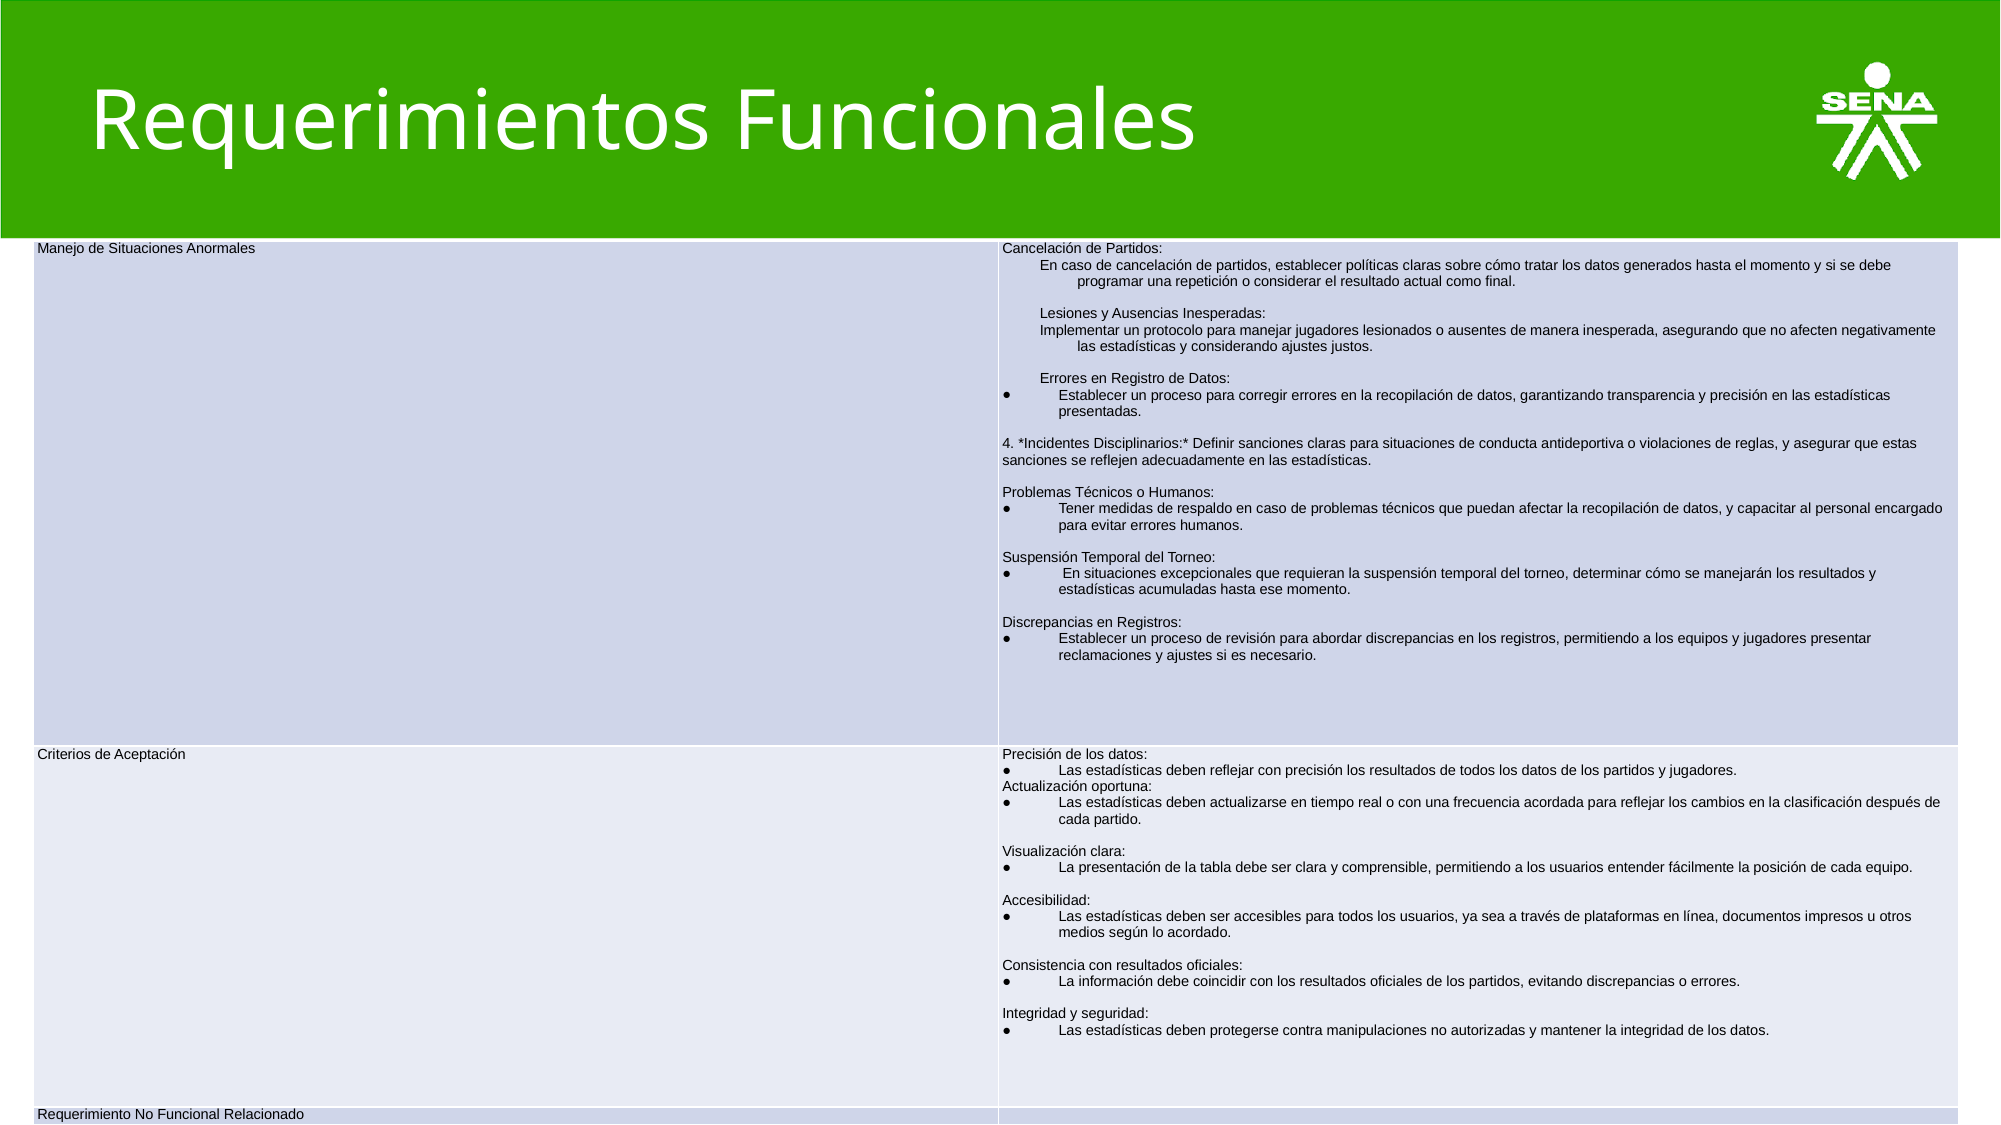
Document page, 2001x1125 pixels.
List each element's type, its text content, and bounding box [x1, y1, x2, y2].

table_cell Criterios de Aceptación [34, 747, 998, 1106]
title Requerimientos Funcionales [74, 54, 1758, 192]
table_cell Precisión de los datos: Las estadísticas deben reflejar con precisión los resultados de todos los datos de los partidos y jugadores. Actualización oportuna: Las estadísticas deben actualizarse en tiempo real o con una frecuencia acordada para reflejar los cambios en la clasificación después de cada partido. Visualización clara: La presentación de la tabla debe ser clara y comprensible, permitiendo a los usuarios entender fácilmente la posición de cada equipo. Accesibilidad: Las estadísticas deben ser accesibles para todos los usuarios, ya sea a través de plataformas en línea, documentos impresos u otros medios según lo acordado. Consistencia con resultados oficiales: La información debe coincidir con los resultados oficiales de los partidos, evitando discrepancias o errores. Integridad y seguridad: Las estadísticas deben protegerse contra manipulaciones no autorizadas y mantener la integridad de los datos. [999, 747, 1958, 1106]
table_cell [999, 1108, 1958, 1124]
picture [0, 0, 2001, 1125]
table_header Manejo de Situaciones Anormales [34, 242, 998, 745]
table_header Cancelación de Partidos: En caso de cancelación de partidos, establecer políticas claras sobre cómo tratar los datos generados hasta el momento y si se debe programar una repetición o considerar el resultado actual como final. Lesiones y Ausencias Inesperadas: Implementar un protocolo para manejar jugadores lesionados o ausentes de manera inesperada, asegurando que no afecten negativamente las estadísticas y considerando ajustes justos. Errores en Registro de Datos: Establecer un proceso para corregir errores en la recopilación de datos, garantizando transparencia y precisión en las estadísticas presentadas. 4. *Incidentes Disciplinarios:* Definir sanciones claras para situaciones de conducta antideportiva o violaciones de reglas, y asegurar que estas sanciones se reflejen adecuadamente en las estadísticas. Problemas Técnicos o Humanos: Tener medidas de respaldo en caso de problemas técnicos que puedan afectar la recopilación de datos, y capacitar al personal encargado para evitar errores humanos. Suspensión Temporal del Torneo: En situaciones excepcionales que requieran la suspensión temporal del torneo, determinar cómo se manejarán los resultados y estadísticas acumuladas hasta ese momento. Discrepancias en Registros: Establecer un proceso de revisión para abordar discrepancias en los registros, permitiendo a los equipos y jugadores presentar reclamaciones y ajustes si es necesario. [999, 242, 1958, 745]
table_cell Requerimiento No Funcional Relacionado [34, 1108, 998, 1124]
